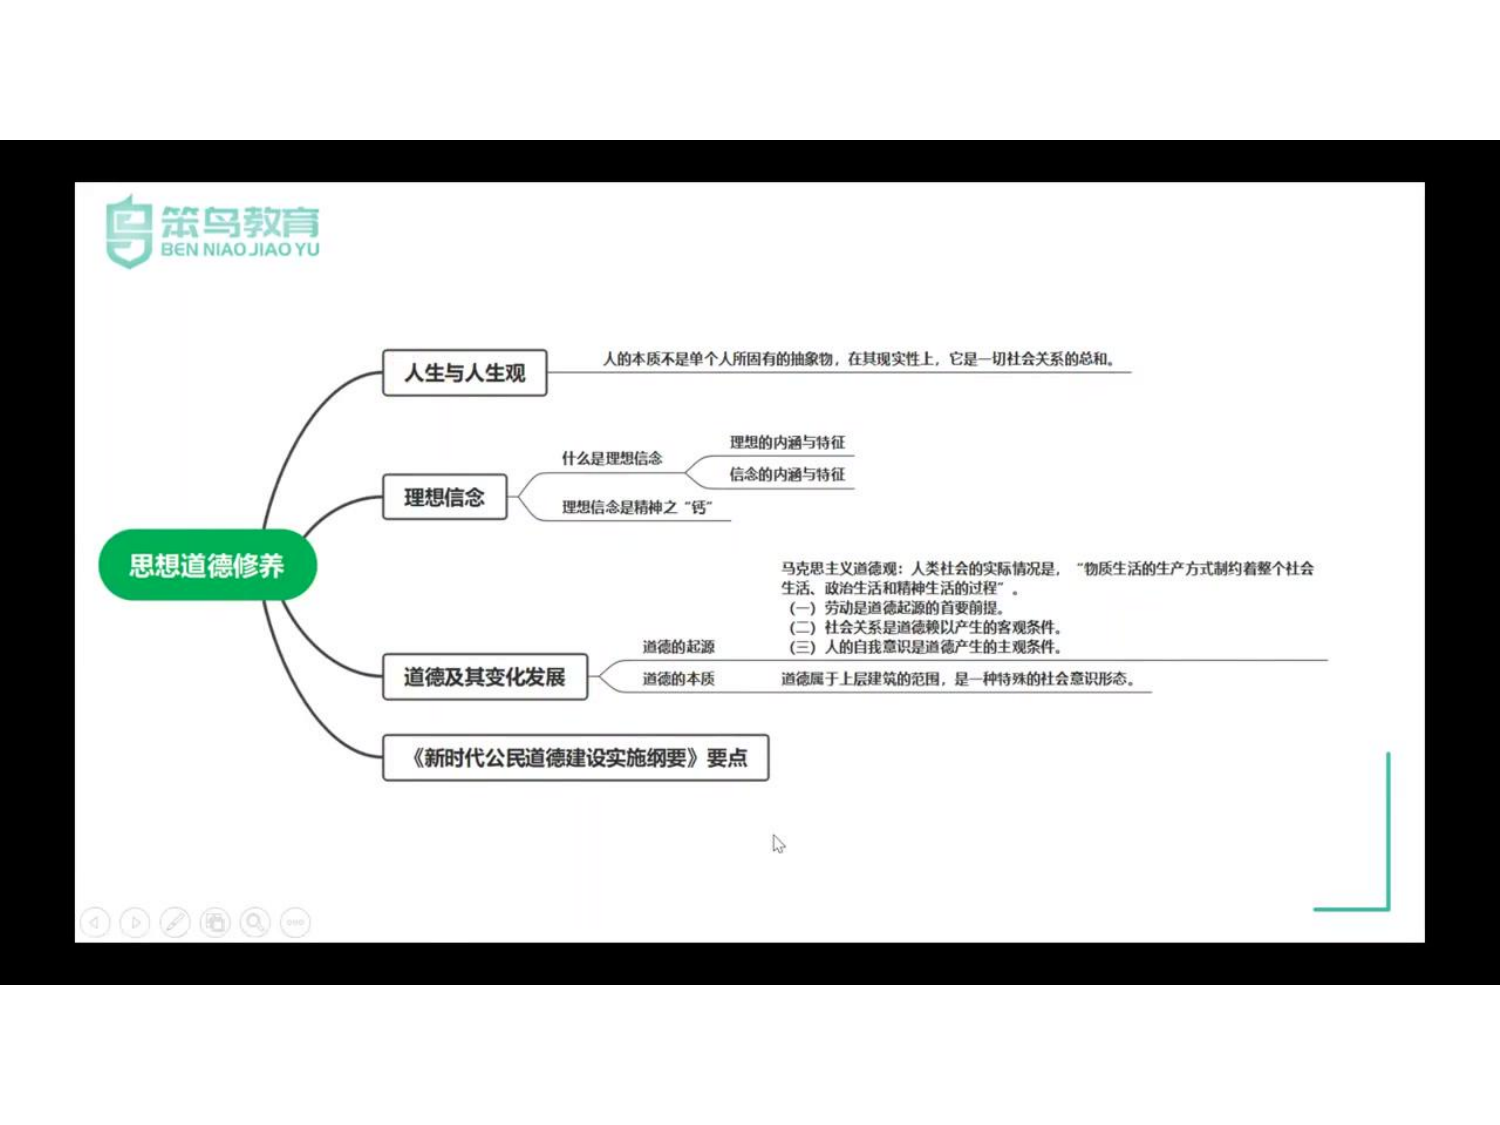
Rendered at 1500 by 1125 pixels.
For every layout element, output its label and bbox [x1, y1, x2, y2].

picture [0, 140, 1500, 985]
